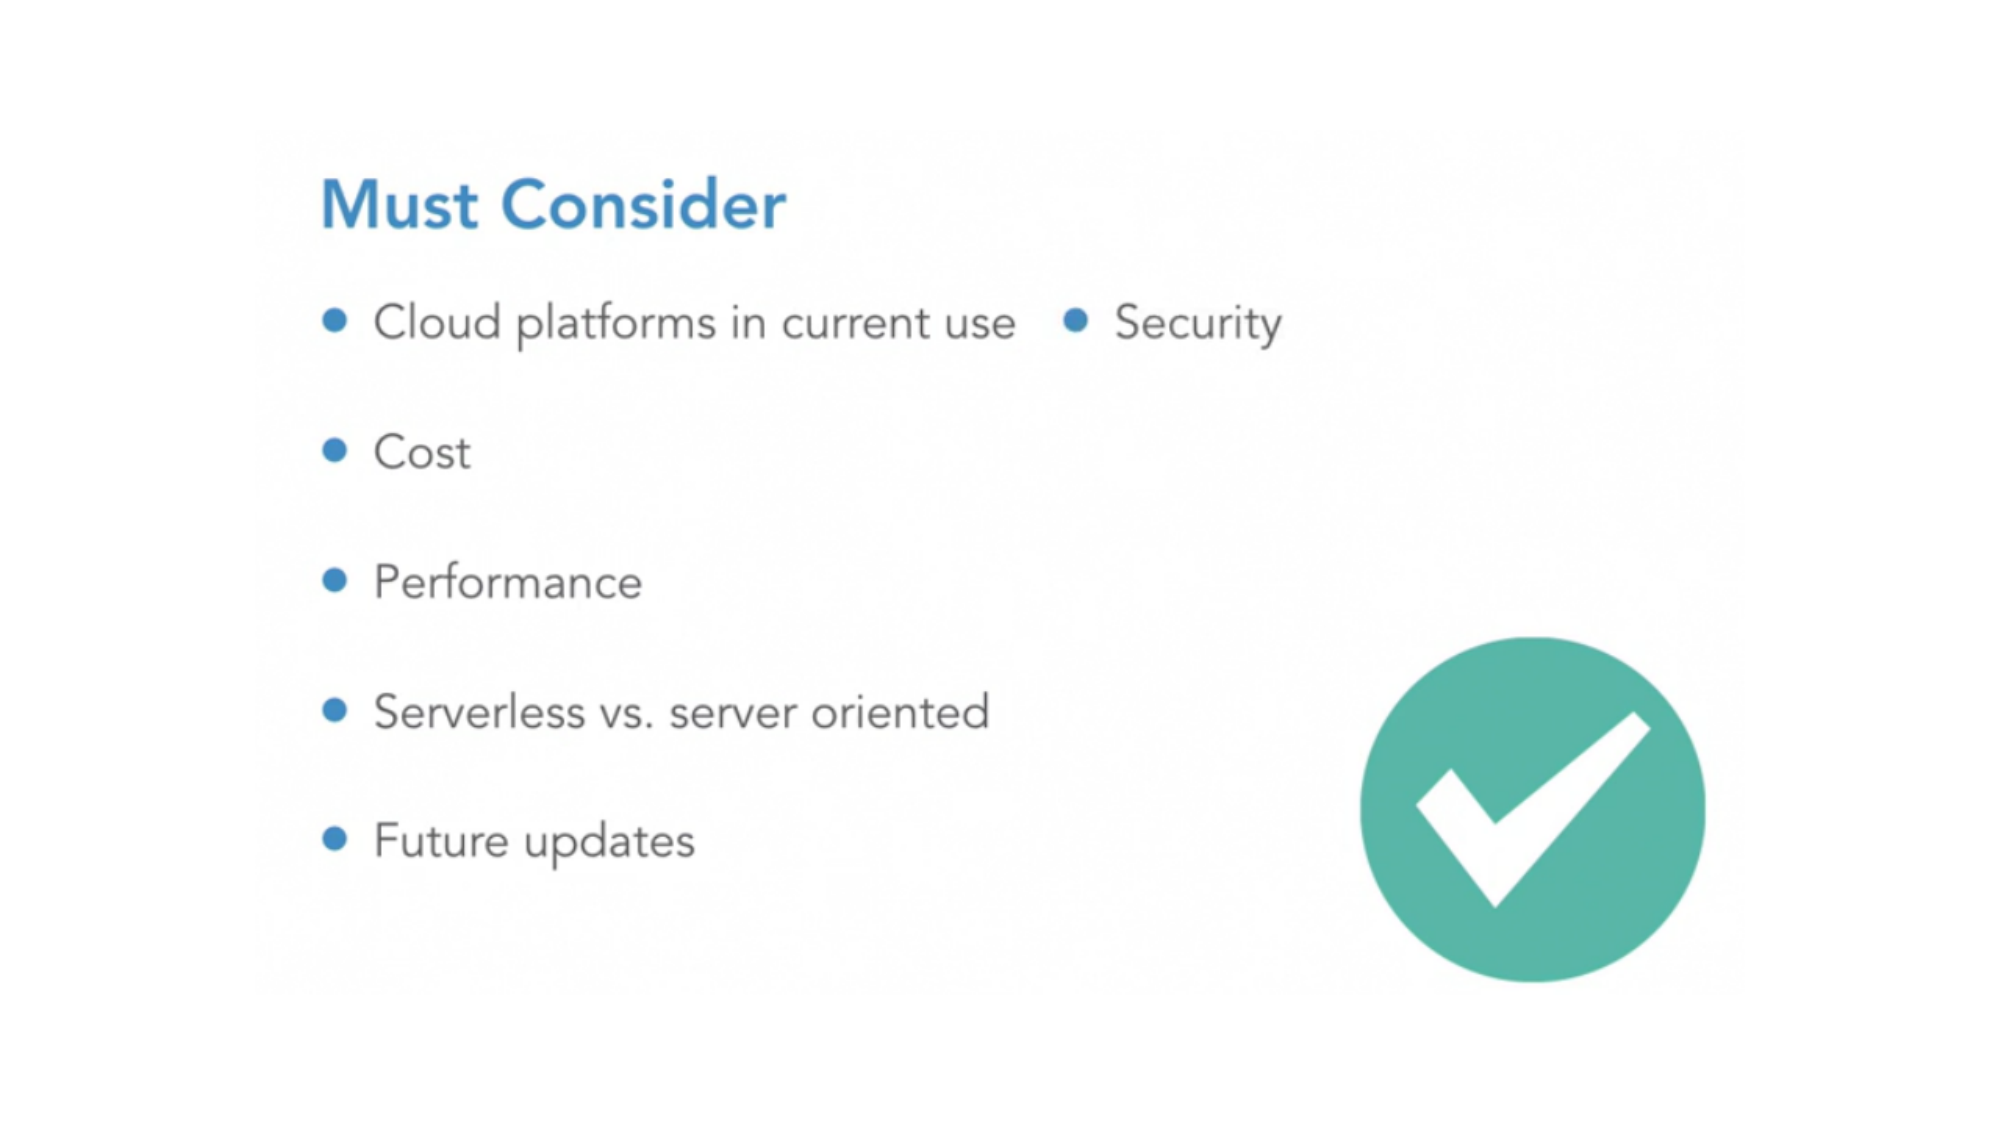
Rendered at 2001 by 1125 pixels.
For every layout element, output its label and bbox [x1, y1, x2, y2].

picture [255, 130, 1745, 995]
